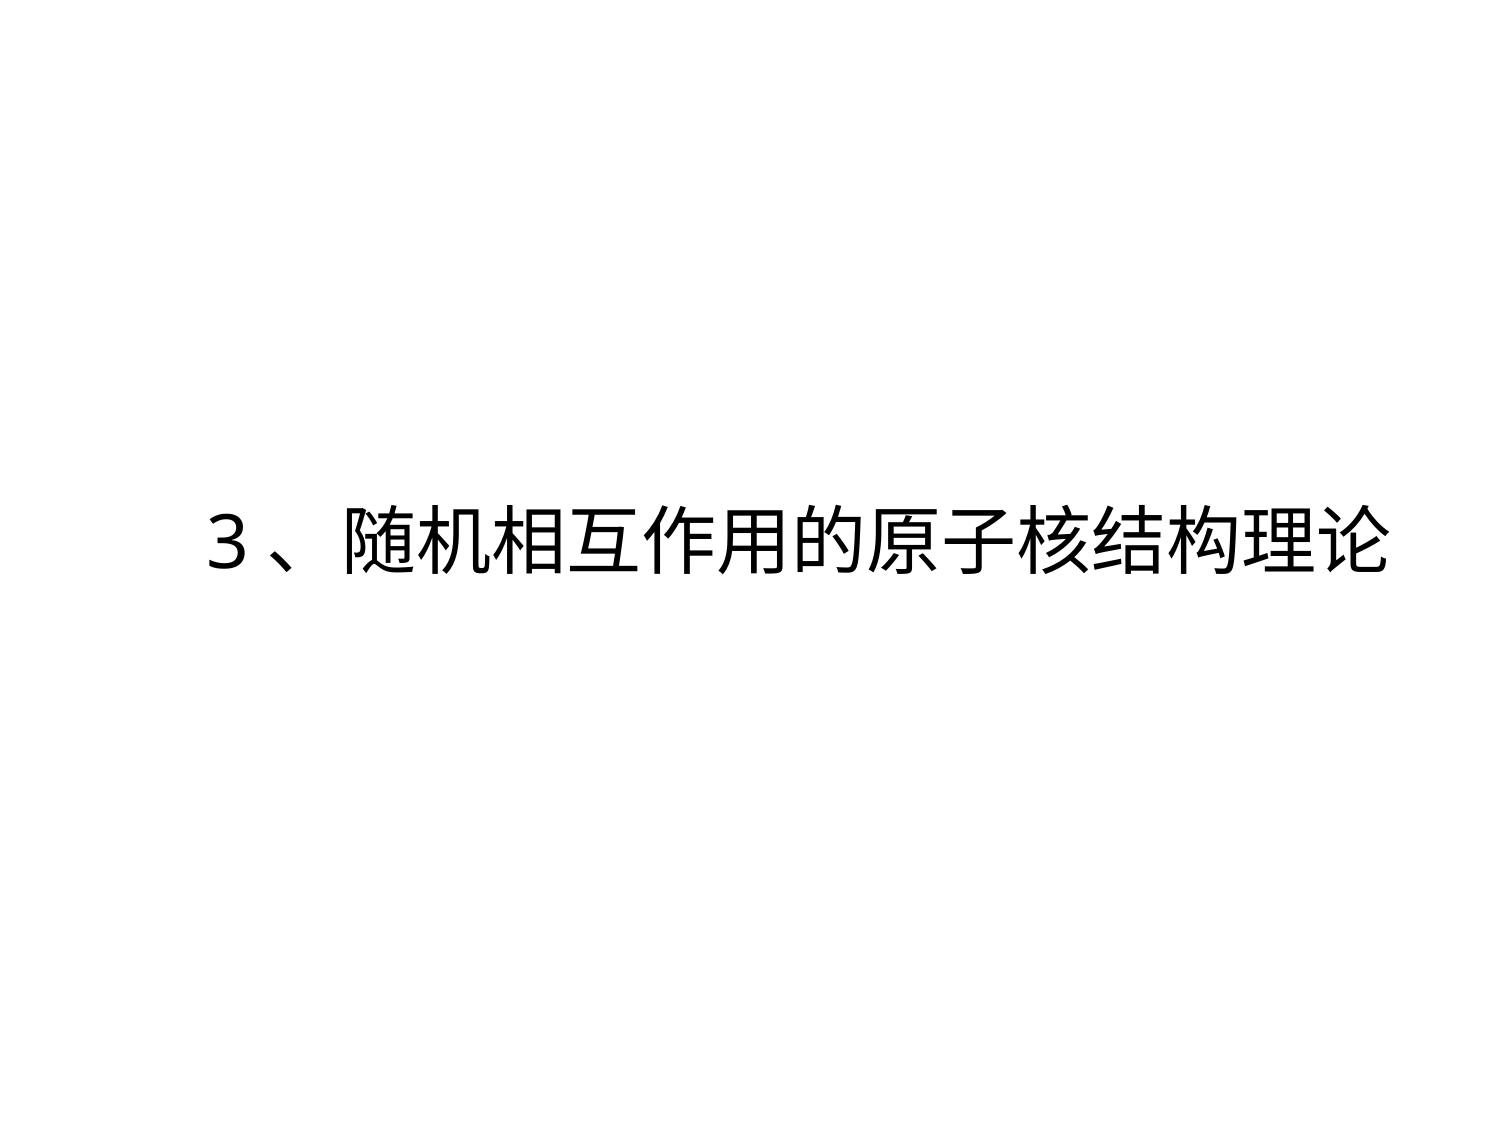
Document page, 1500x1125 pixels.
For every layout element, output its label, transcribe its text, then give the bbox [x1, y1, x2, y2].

title 3、随机相互作用的原子核结构理论 [123, 444, 1474, 632]
